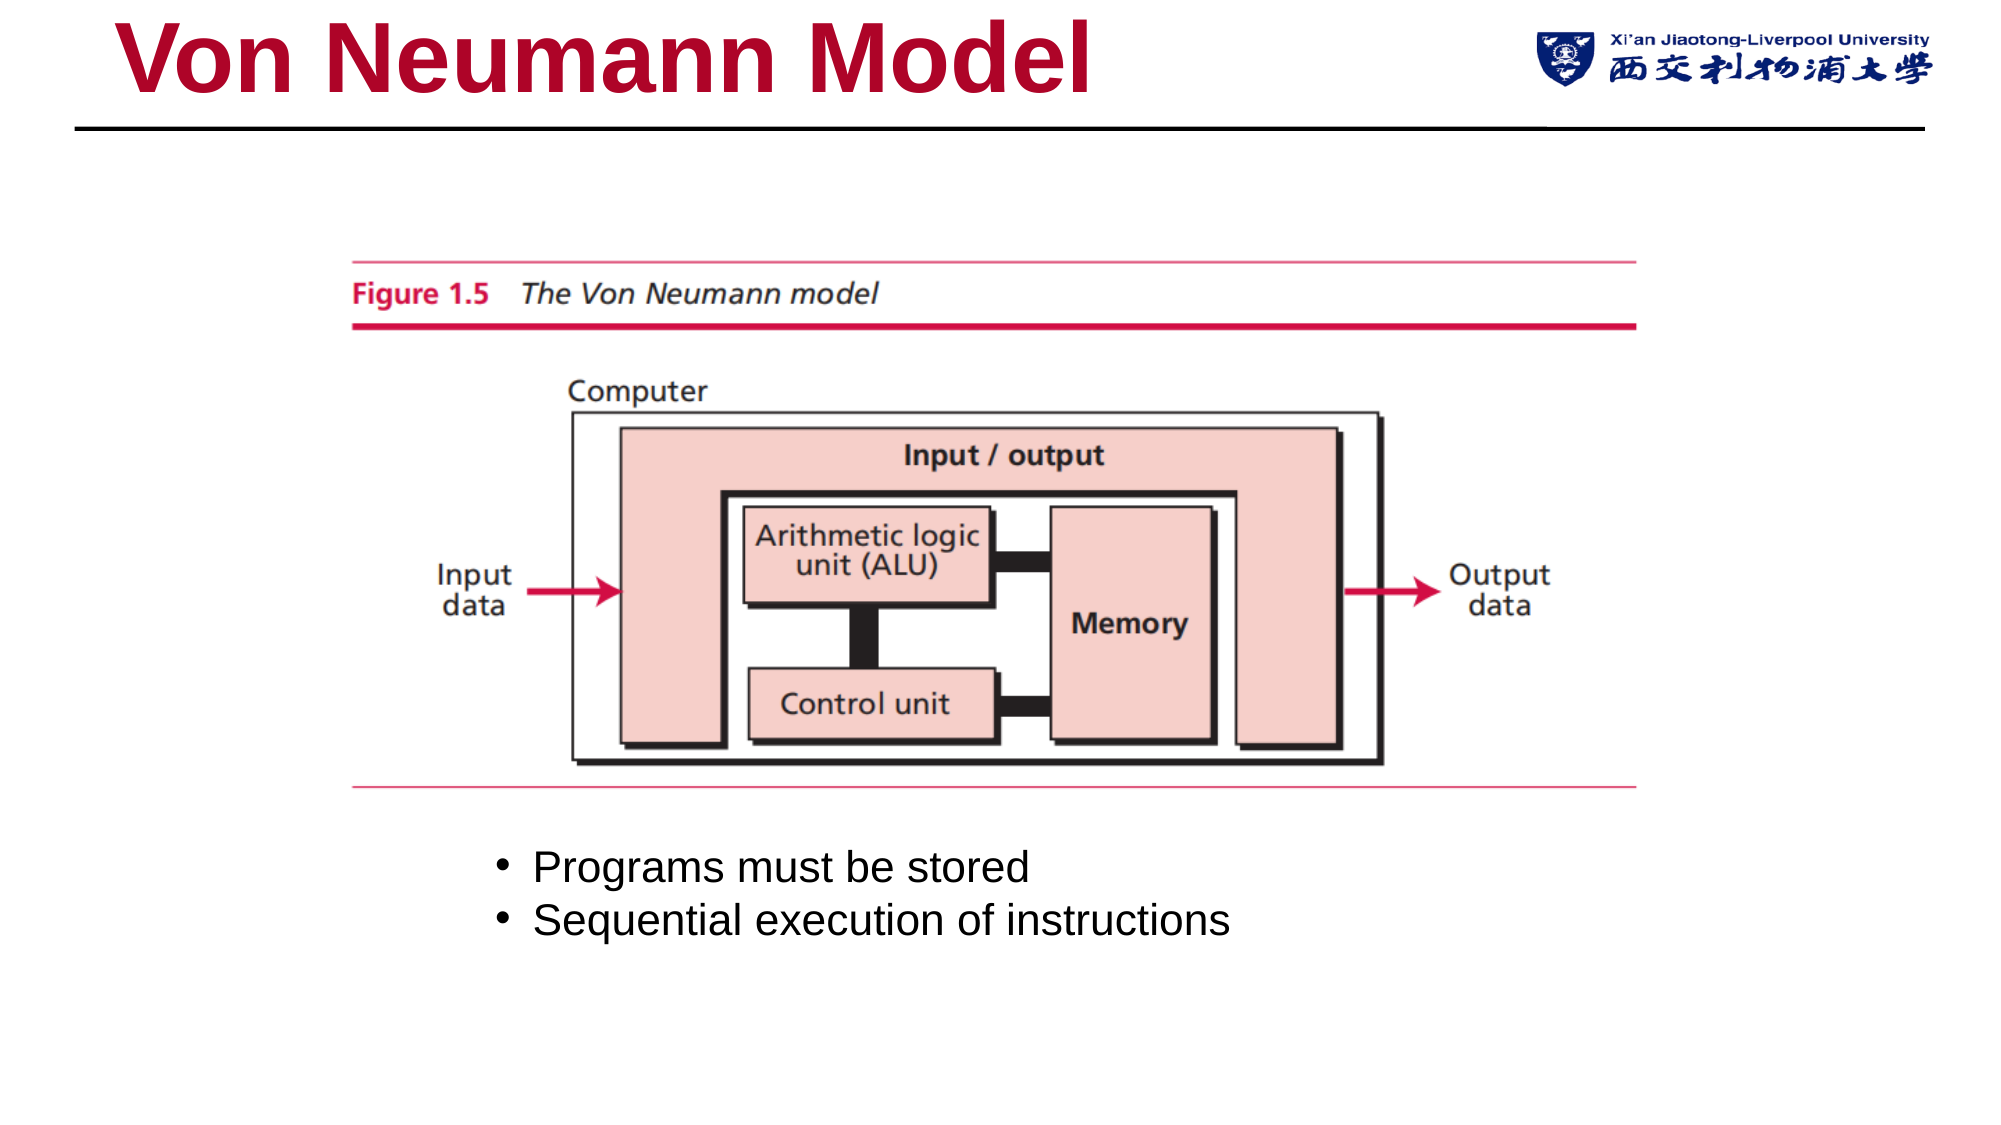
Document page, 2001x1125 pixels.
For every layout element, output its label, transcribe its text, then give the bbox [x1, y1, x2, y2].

picture [1532, 15, 1938, 100]
text_box Programs must be stored Sequential execution of instructions [479, 829, 1338, 1006]
title Von Neumann Model [109, 20, 1891, 119]
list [338, 247, 1649, 799]
